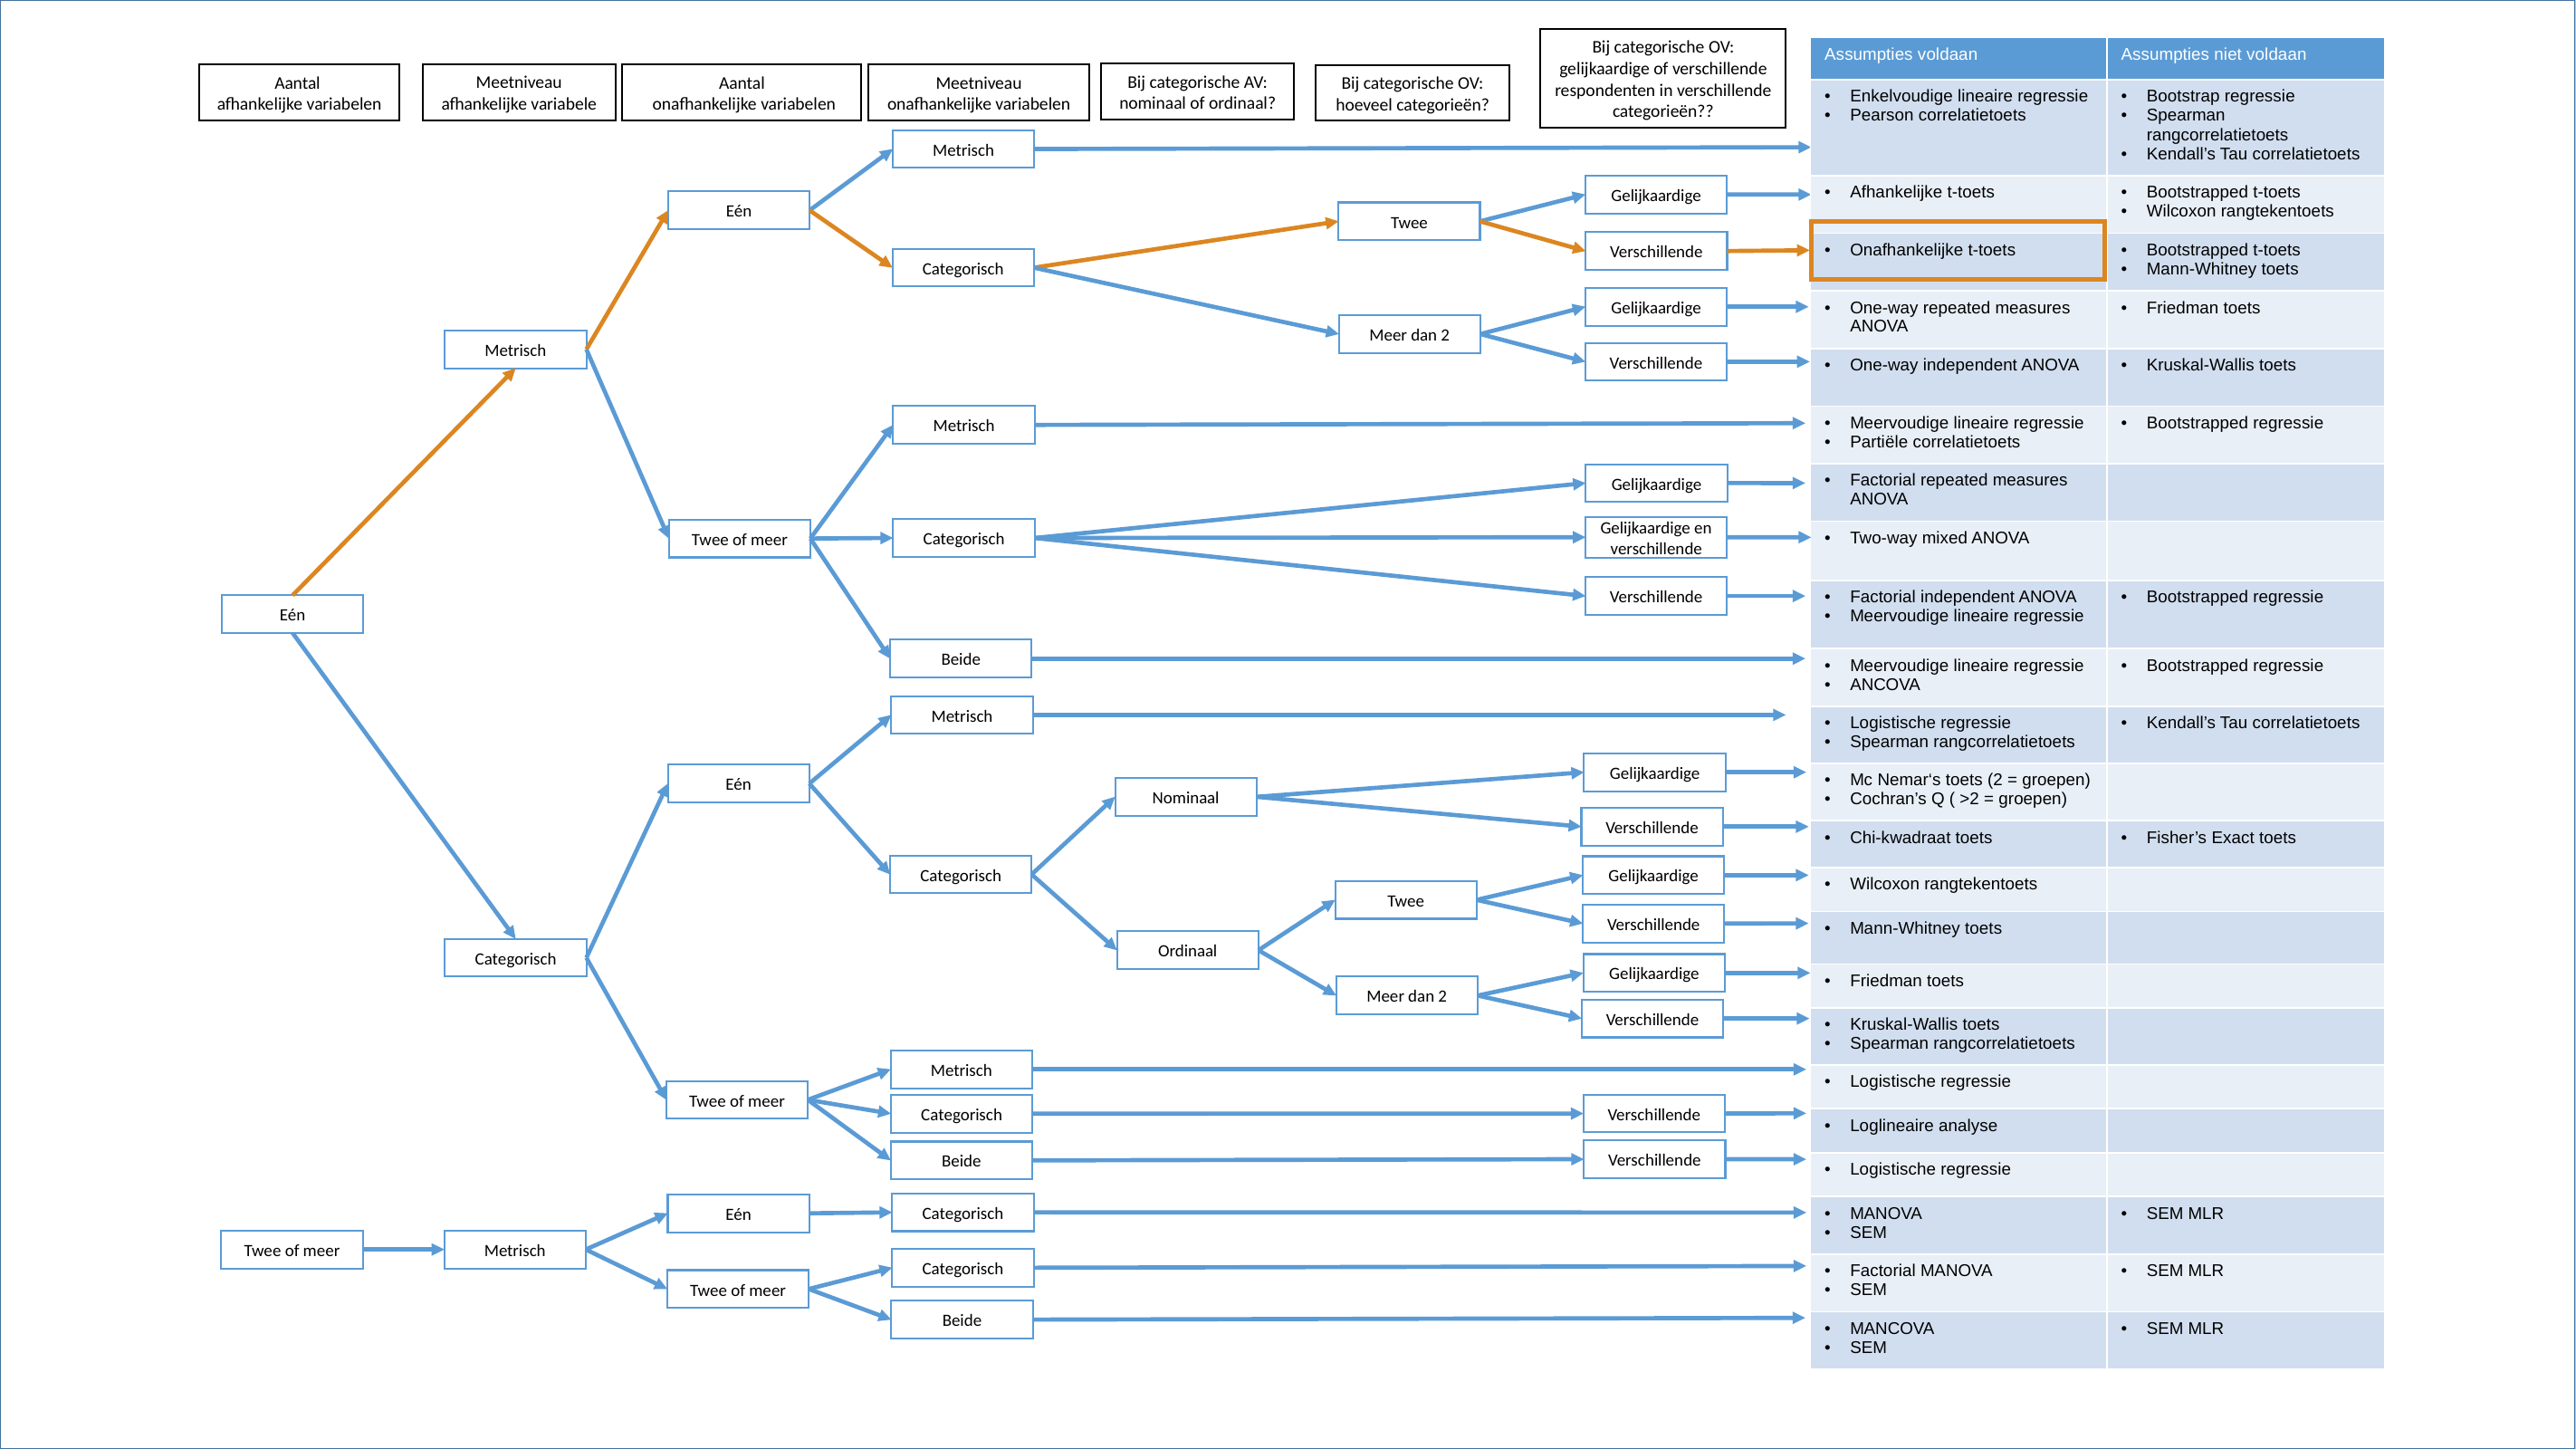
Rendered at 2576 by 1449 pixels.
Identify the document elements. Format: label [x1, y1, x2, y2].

text_box [586, 957, 666, 1100]
text_box [1031, 796, 1116, 874]
text_box [1480, 333, 1585, 362]
text_box [808, 1099, 891, 1161]
text_box [586, 783, 668, 958]
text_box [292, 632, 516, 939]
text_box [809, 210, 893, 268]
text_box [1256, 772, 1585, 797]
text_box [1256, 796, 1582, 827]
text_box [1033, 221, 1339, 267]
text_box [586, 210, 668, 349]
text_box [809, 1289, 892, 1320]
picture [0, 0, 2576, 1449]
text_box [1258, 950, 1336, 996]
text_box [292, 368, 516, 596]
text_box [1258, 899, 1336, 950]
text_box [1034, 483, 1586, 537]
text_box [585, 1213, 668, 1250]
text_box [809, 425, 894, 537]
text_box [1478, 973, 1584, 996]
text_box [1476, 875, 1584, 899]
text_box [1478, 995, 1582, 1019]
text_box [1034, 539, 1586, 597]
text_box [809, 783, 891, 875]
text_box [1033, 267, 1339, 334]
text_box [586, 349, 669, 539]
text_box [809, 715, 892, 784]
text_box [808, 1069, 891, 1099]
text_box [809, 149, 894, 211]
text_box [809, 1267, 893, 1290]
text_box [1031, 874, 1117, 951]
text_box [809, 538, 891, 659]
text_box [585, 1249, 667, 1290]
text_box [1480, 194, 1585, 221]
text_box [1480, 221, 1586, 252]
text_box [1480, 306, 1585, 333]
text_box [1476, 899, 1584, 924]
